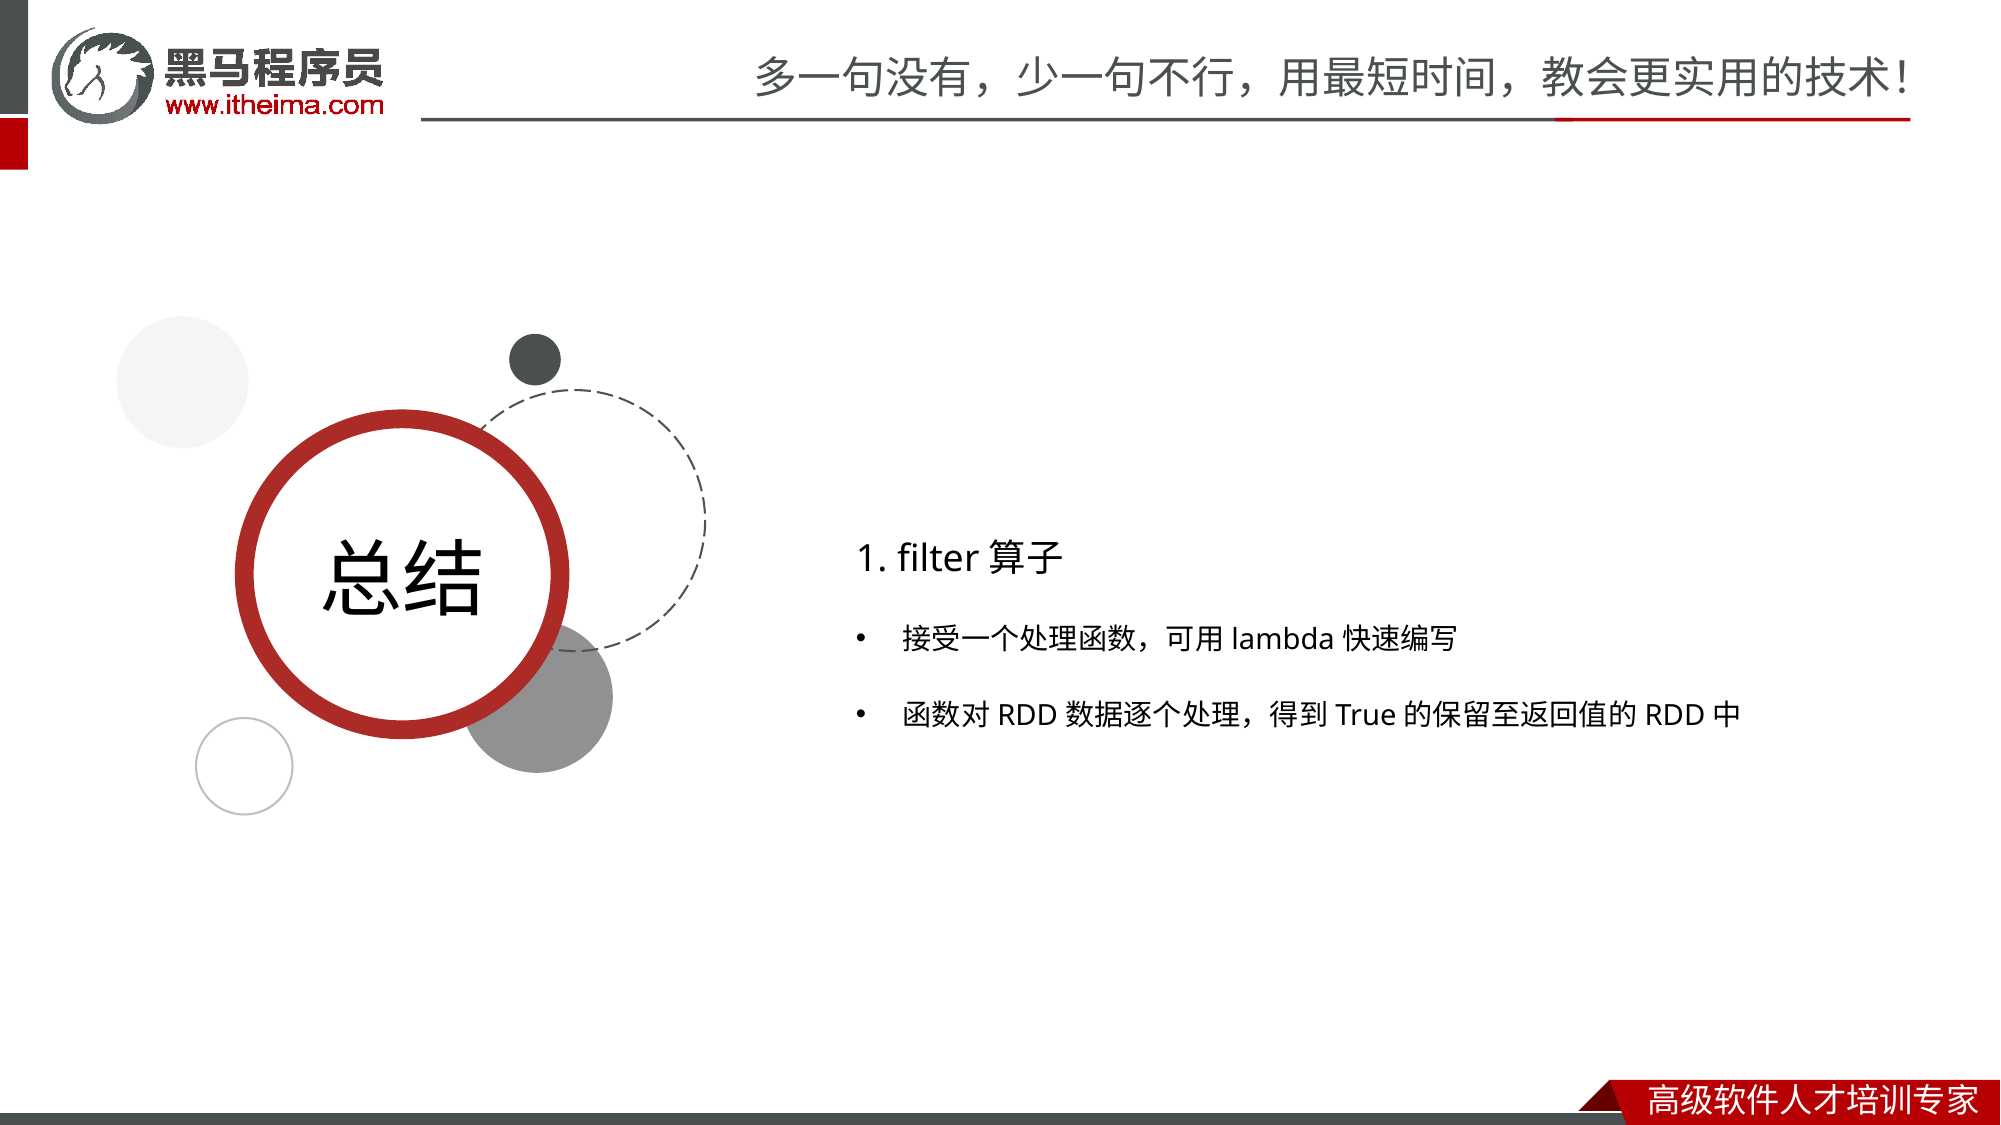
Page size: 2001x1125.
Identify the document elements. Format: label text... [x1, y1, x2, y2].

picture [50, 26, 384, 125]
list 1. filter算子 接受一个处理函数，可用lambda快速编写 函数对RDD数据逐个处理，得到True的保留至返回值的RDD中 [841, 239, 1786, 980]
